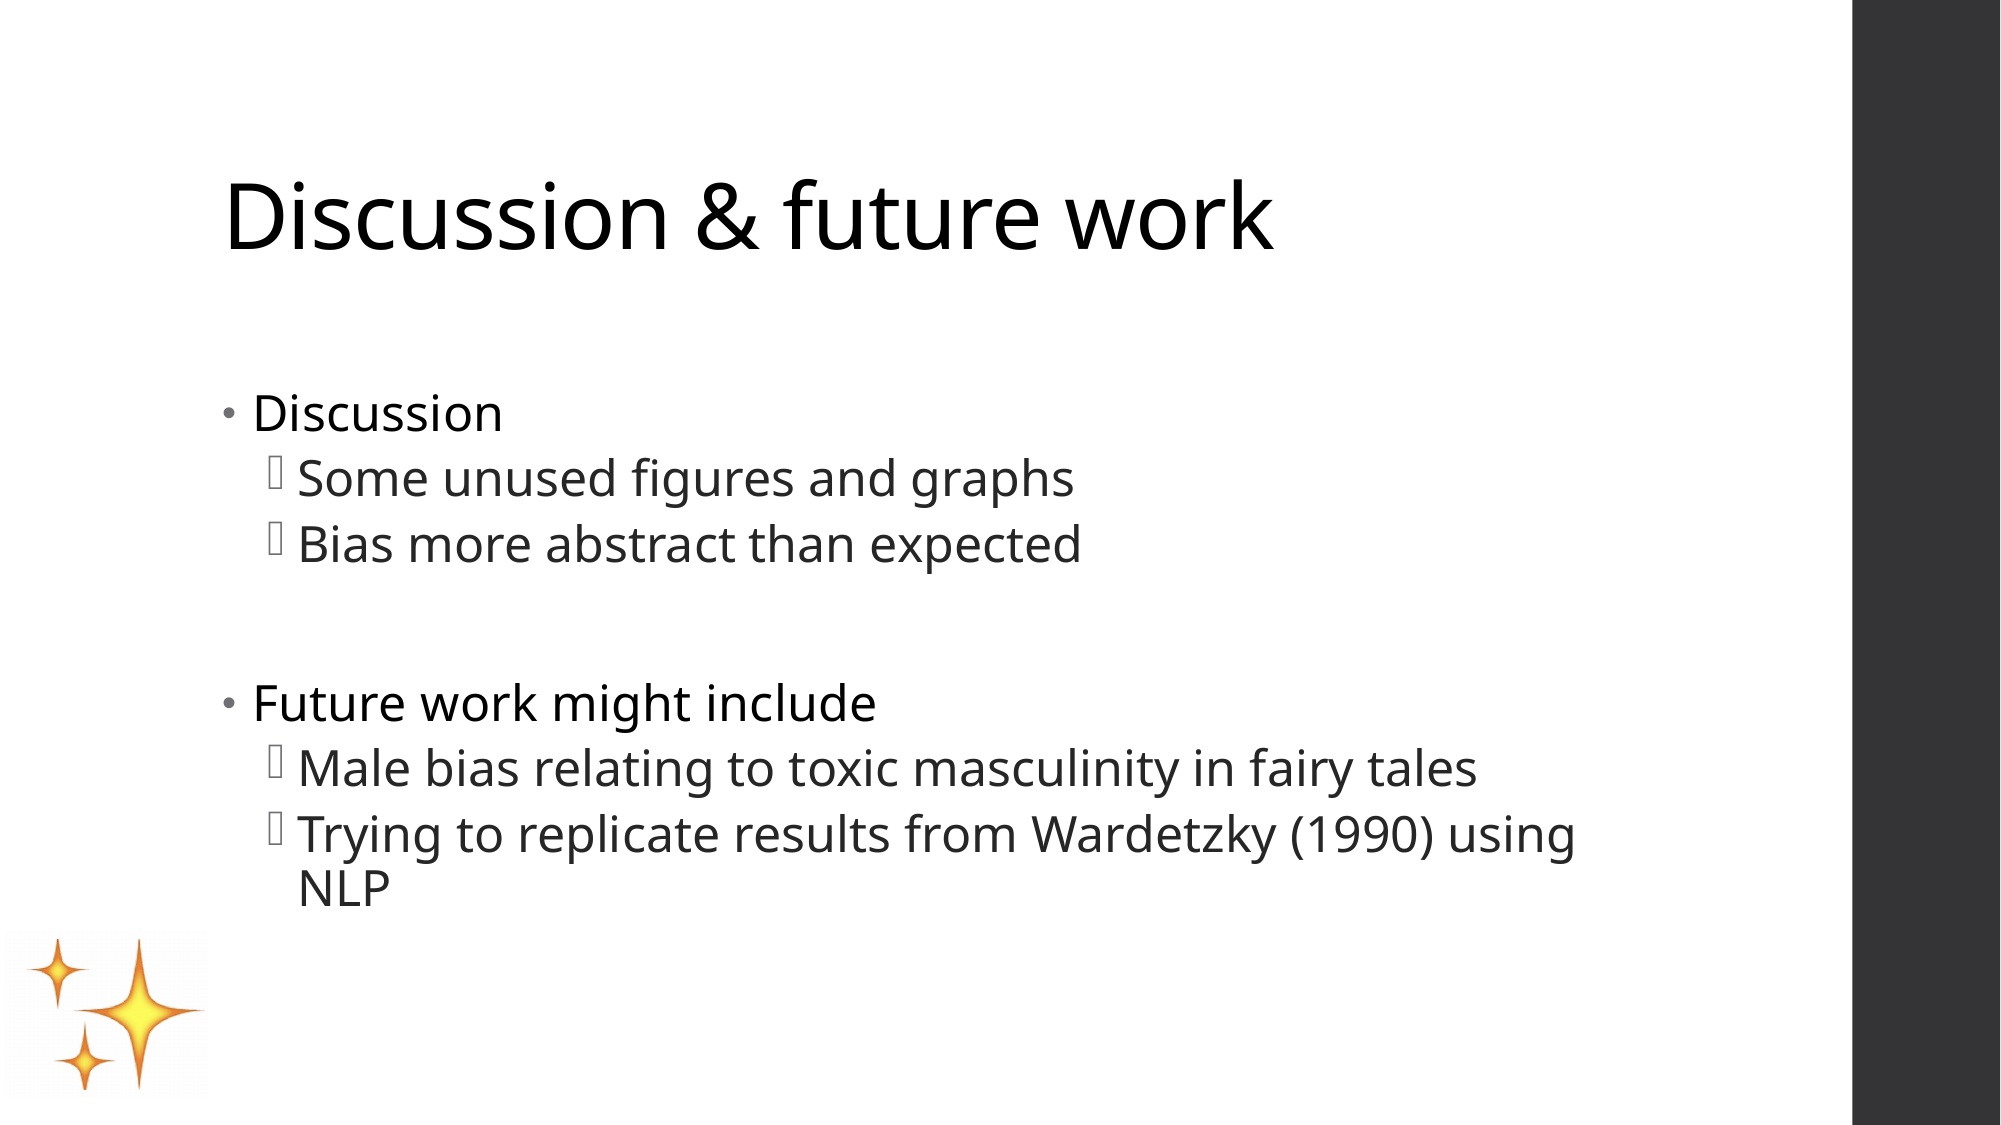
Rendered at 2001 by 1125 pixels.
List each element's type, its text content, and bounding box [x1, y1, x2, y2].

list Discussion Some unused figures and graphs Bias more abstract than expected Future work might include Male bias relating to toxic masculinity in fairy tales Trying to replicate results from Wardetzky (1990) using NLP [206, 299, 1617, 1014]
picture [5, 931, 208, 1098]
title Discussion & future work [206, 60, 1797, 278]
